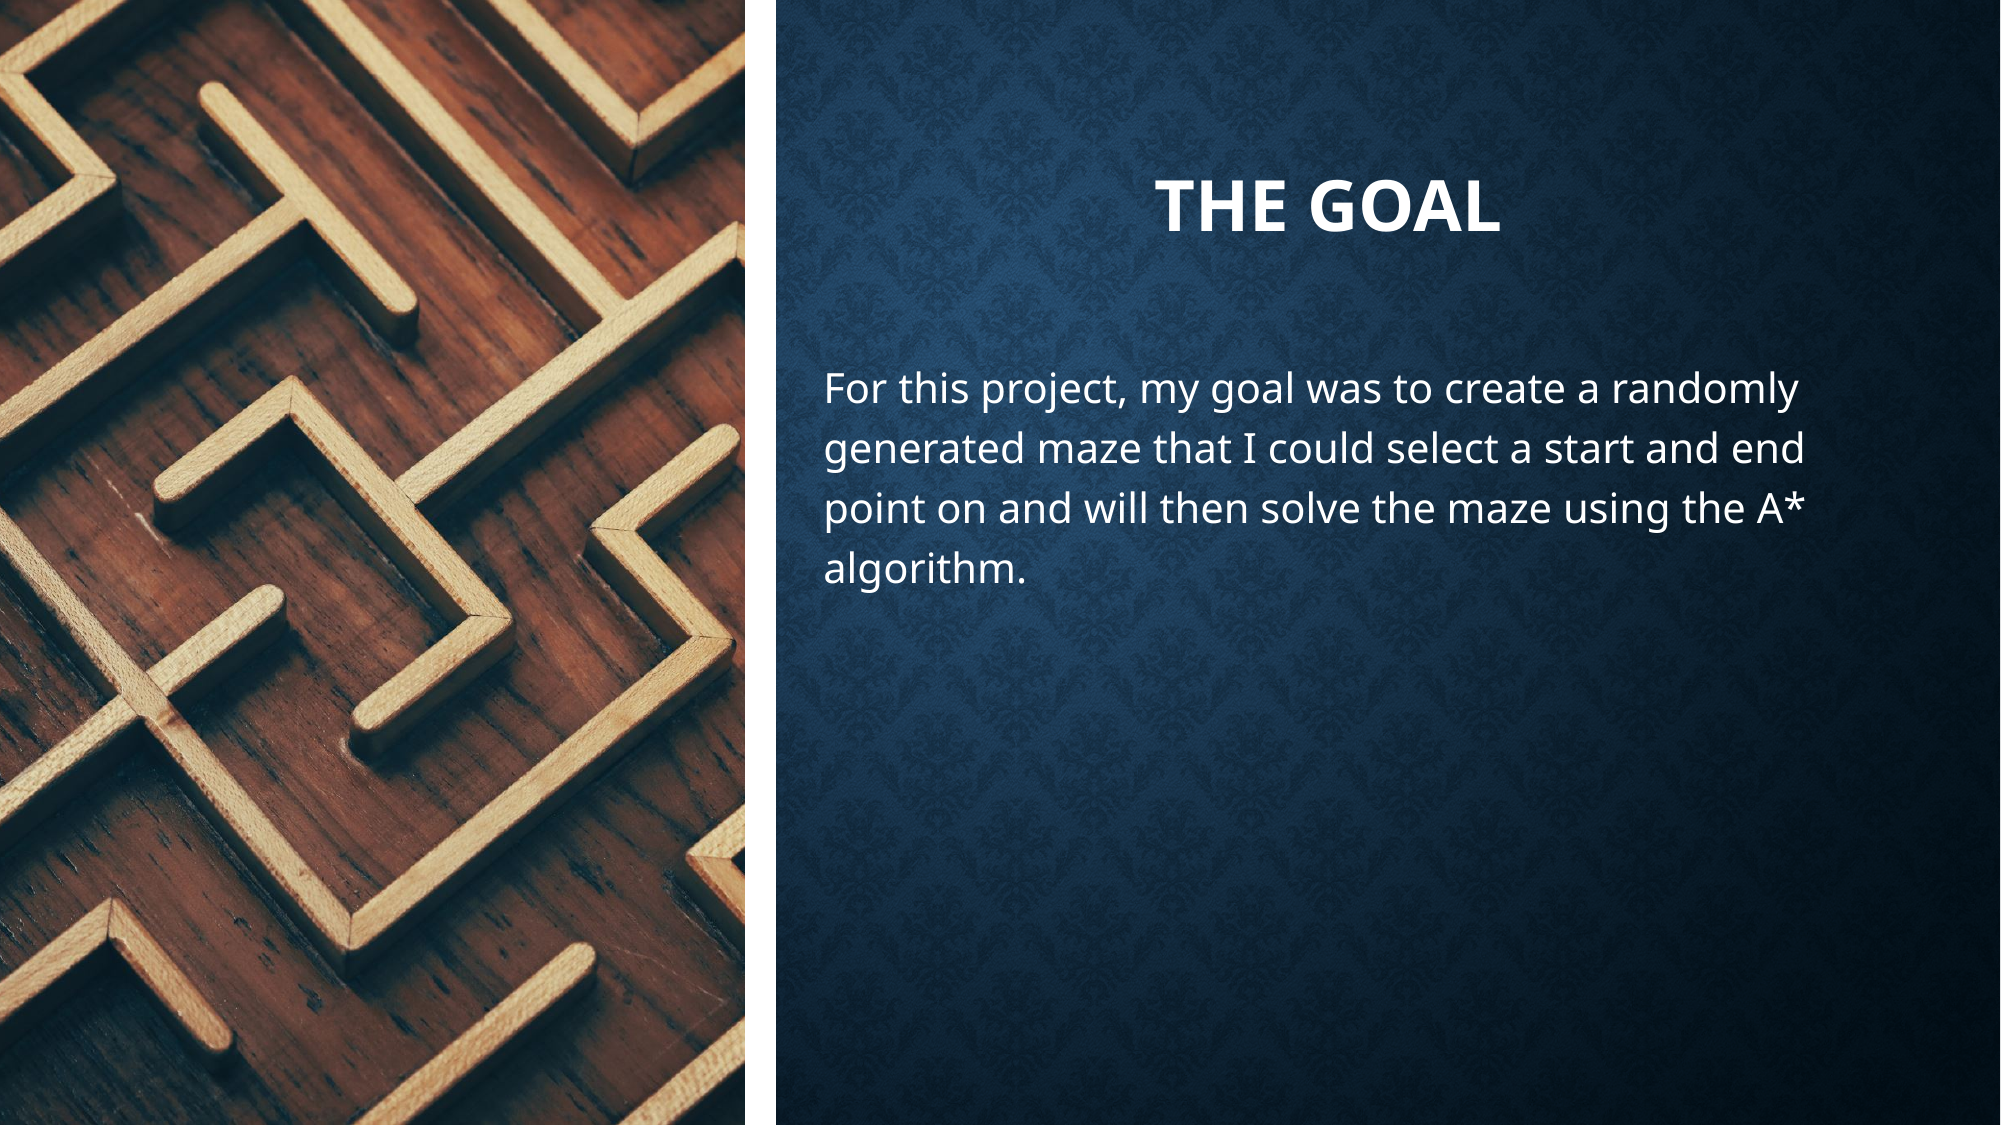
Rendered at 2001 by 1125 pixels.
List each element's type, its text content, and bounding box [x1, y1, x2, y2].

title The Goal [808, 99, 1849, 318]
list For this project, my goal was to create a randomly generated maze that I could select a start and end point on and will then solve the maze using the A* algorithm. [808, 343, 1849, 950]
picture [0, 0, 761, 1125]
